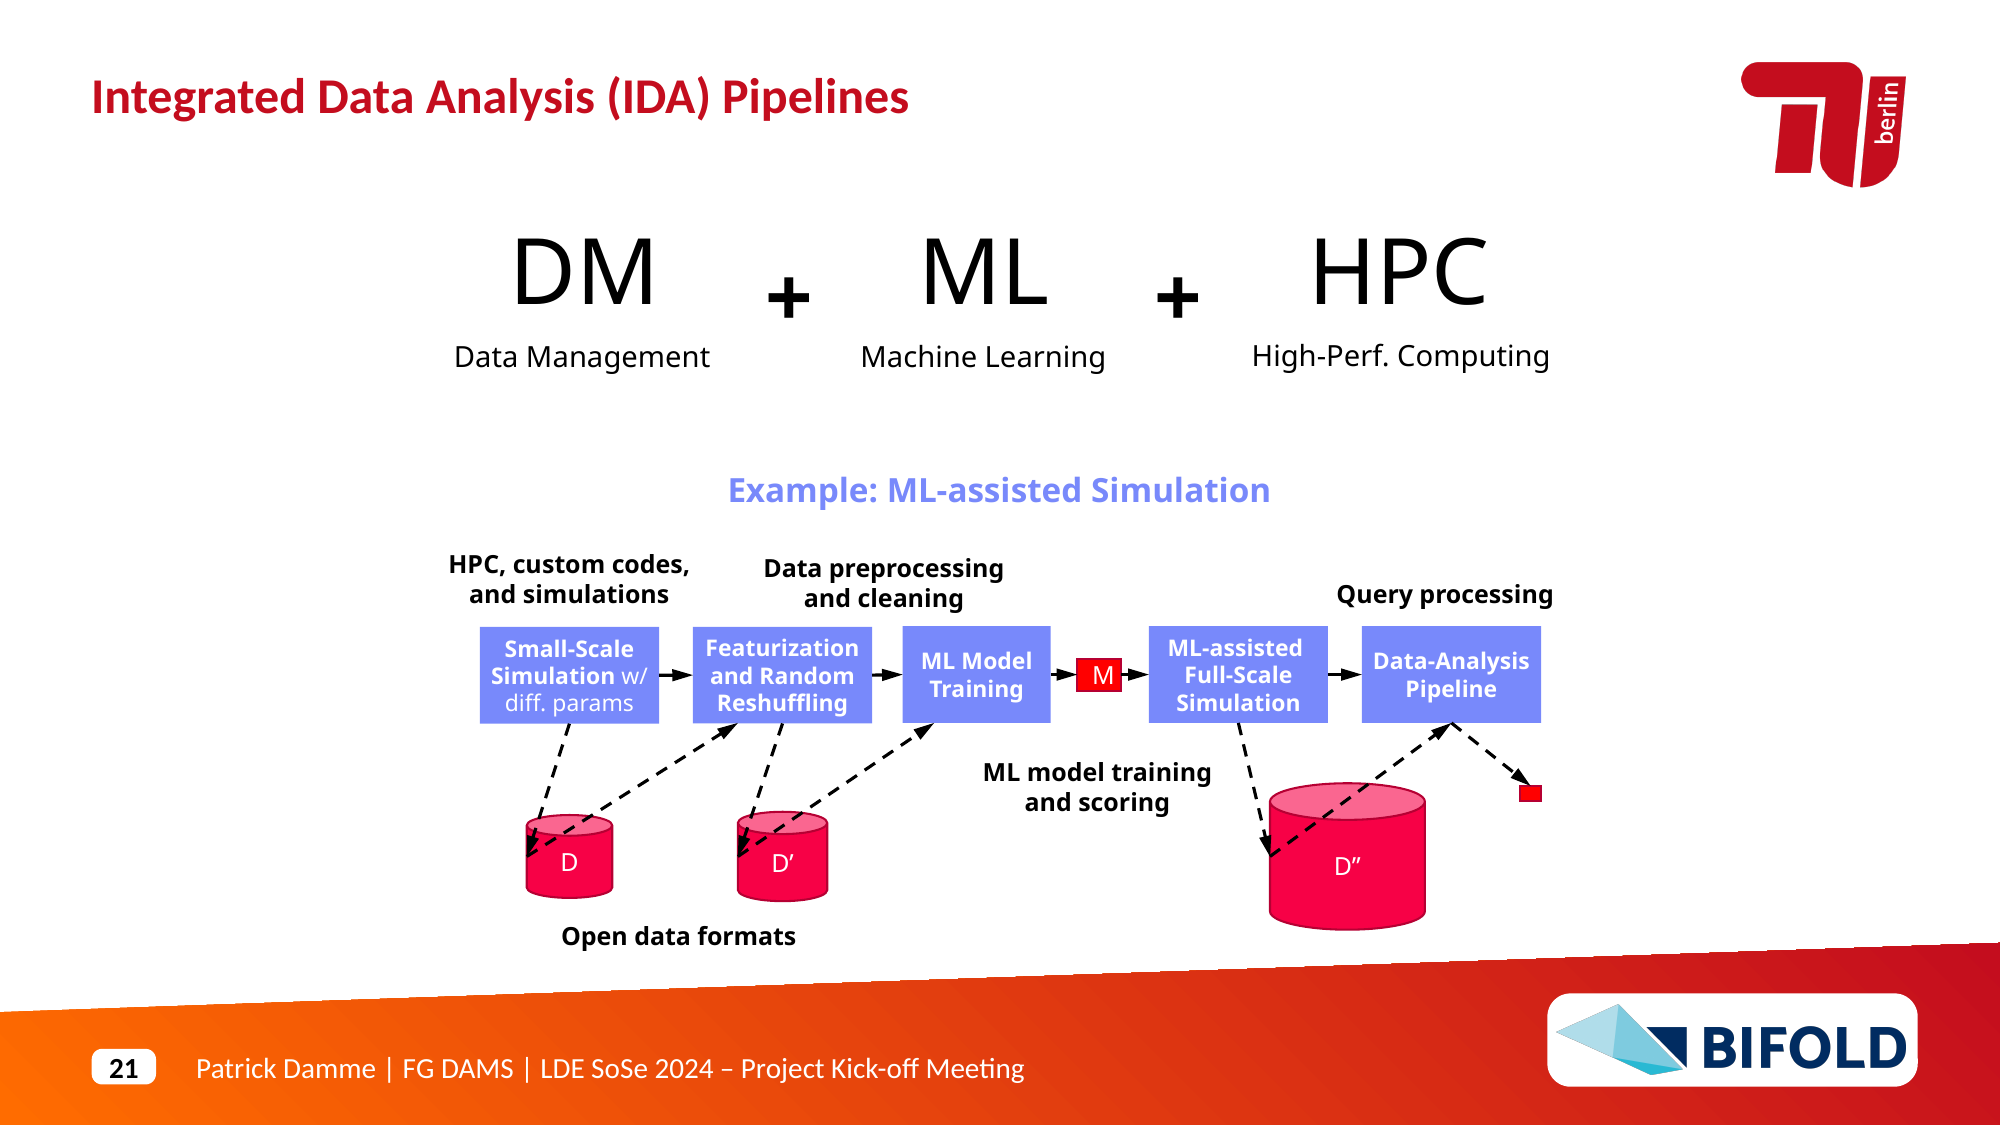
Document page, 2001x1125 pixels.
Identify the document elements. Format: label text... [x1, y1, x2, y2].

picture [1556, 1004, 1906, 1075]
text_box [432, 205, 1568, 959]
picture [1741, 62, 1906, 188]
list Integrated Data Analysis (IDA) Pipelines [91, 65, 1455, 183]
